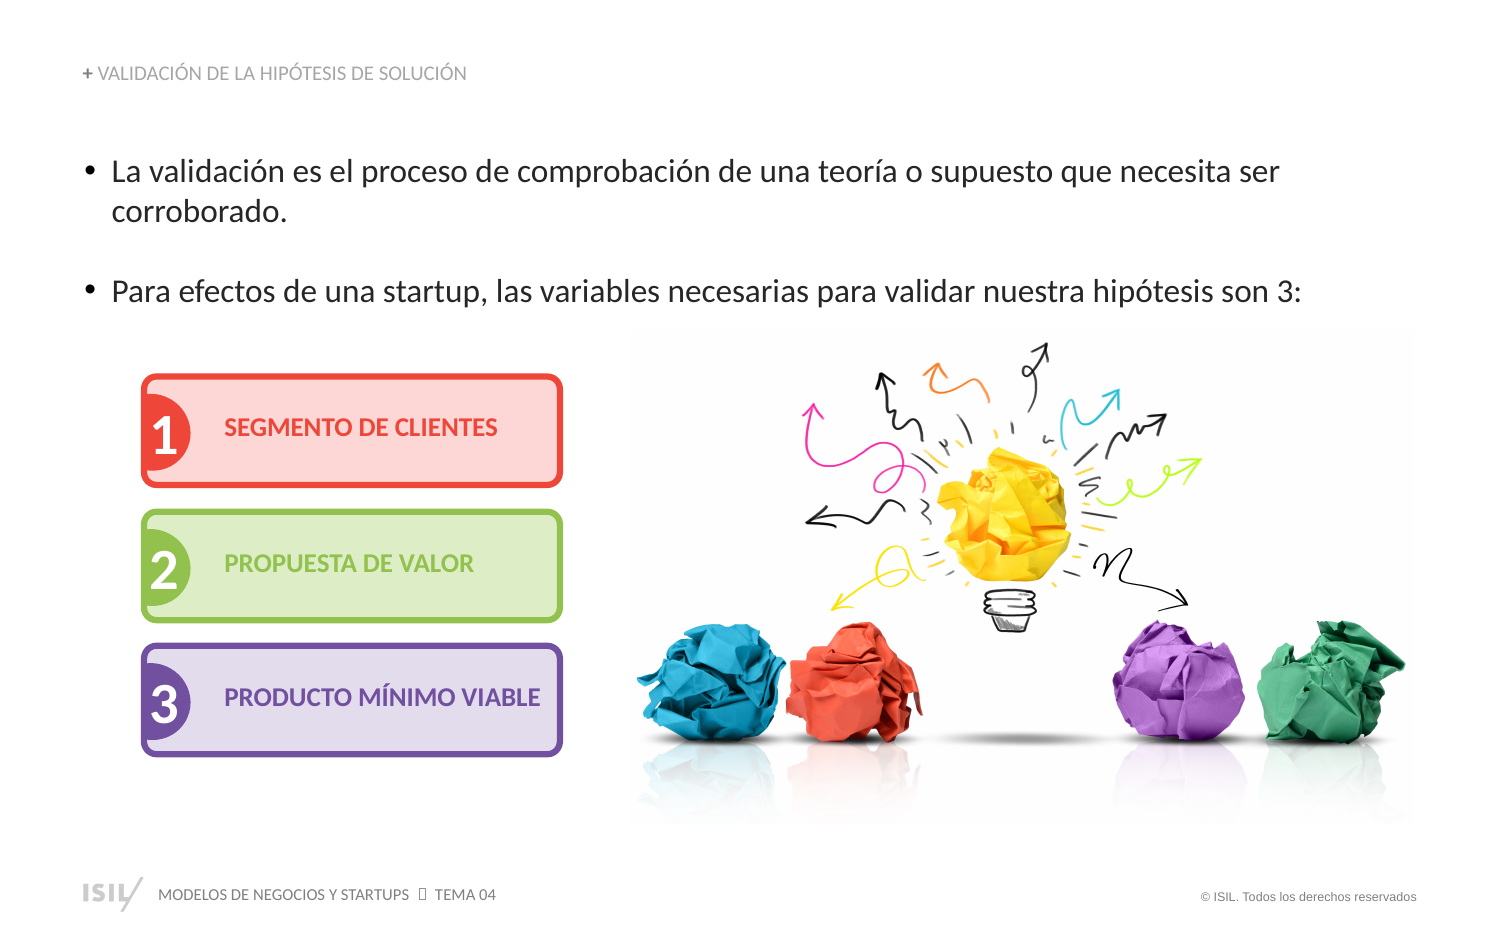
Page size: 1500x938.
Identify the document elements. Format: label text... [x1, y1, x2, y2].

text_box La validación es el proceso de comprobación de una teoría o supuesto que necesita ser corroborado. Para efectos de una startup, las variables necesarias para validar nuestra hipótesis son 3: [82, 149, 1368, 310]
picture [630, 330, 1415, 824]
text_box + VALIDACIÓN DE LA HIPÓTESIS DE SOLUCIÓN [82, 61, 721, 85]
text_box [111, 376, 561, 755]
